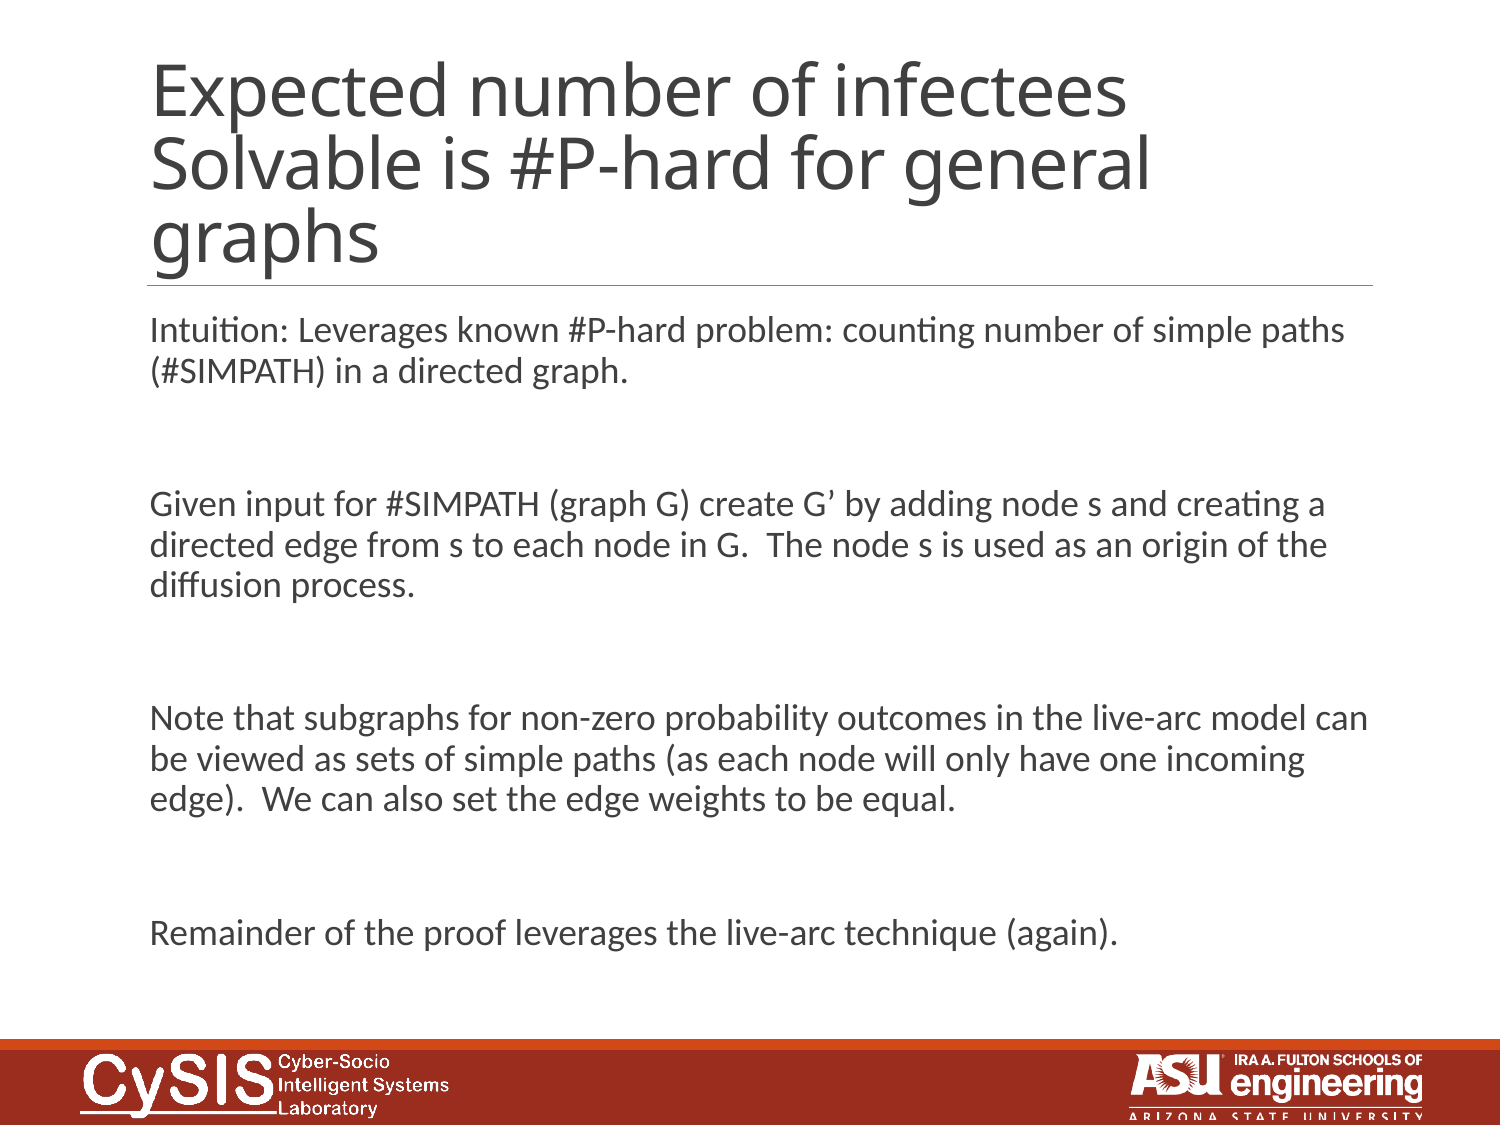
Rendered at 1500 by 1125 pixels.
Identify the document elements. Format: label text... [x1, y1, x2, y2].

picture [60, 1027, 464, 1125]
title Expected number of infectees Solvable is #P-hard for general graphs [135, 47, 1373, 285]
list Intuition: Leverages known #P-hard problem: counting number of simple paths (#SIMPATH) in a directed graph. Given input for #SIMPATH (graph G) create G’ by adding node s and creating a directed edge from s to each node in G. The node s is used as an origin of the diffusion process. Note that subgraphs for non-zero probability outcomes in the live-arc model can be viewed as sets of simple paths (as each node will only have one incoming edge). We can also set the edge weights to be equal. Remainder of the proof leverages the live-arc technique (again). [135, 302, 1373, 963]
